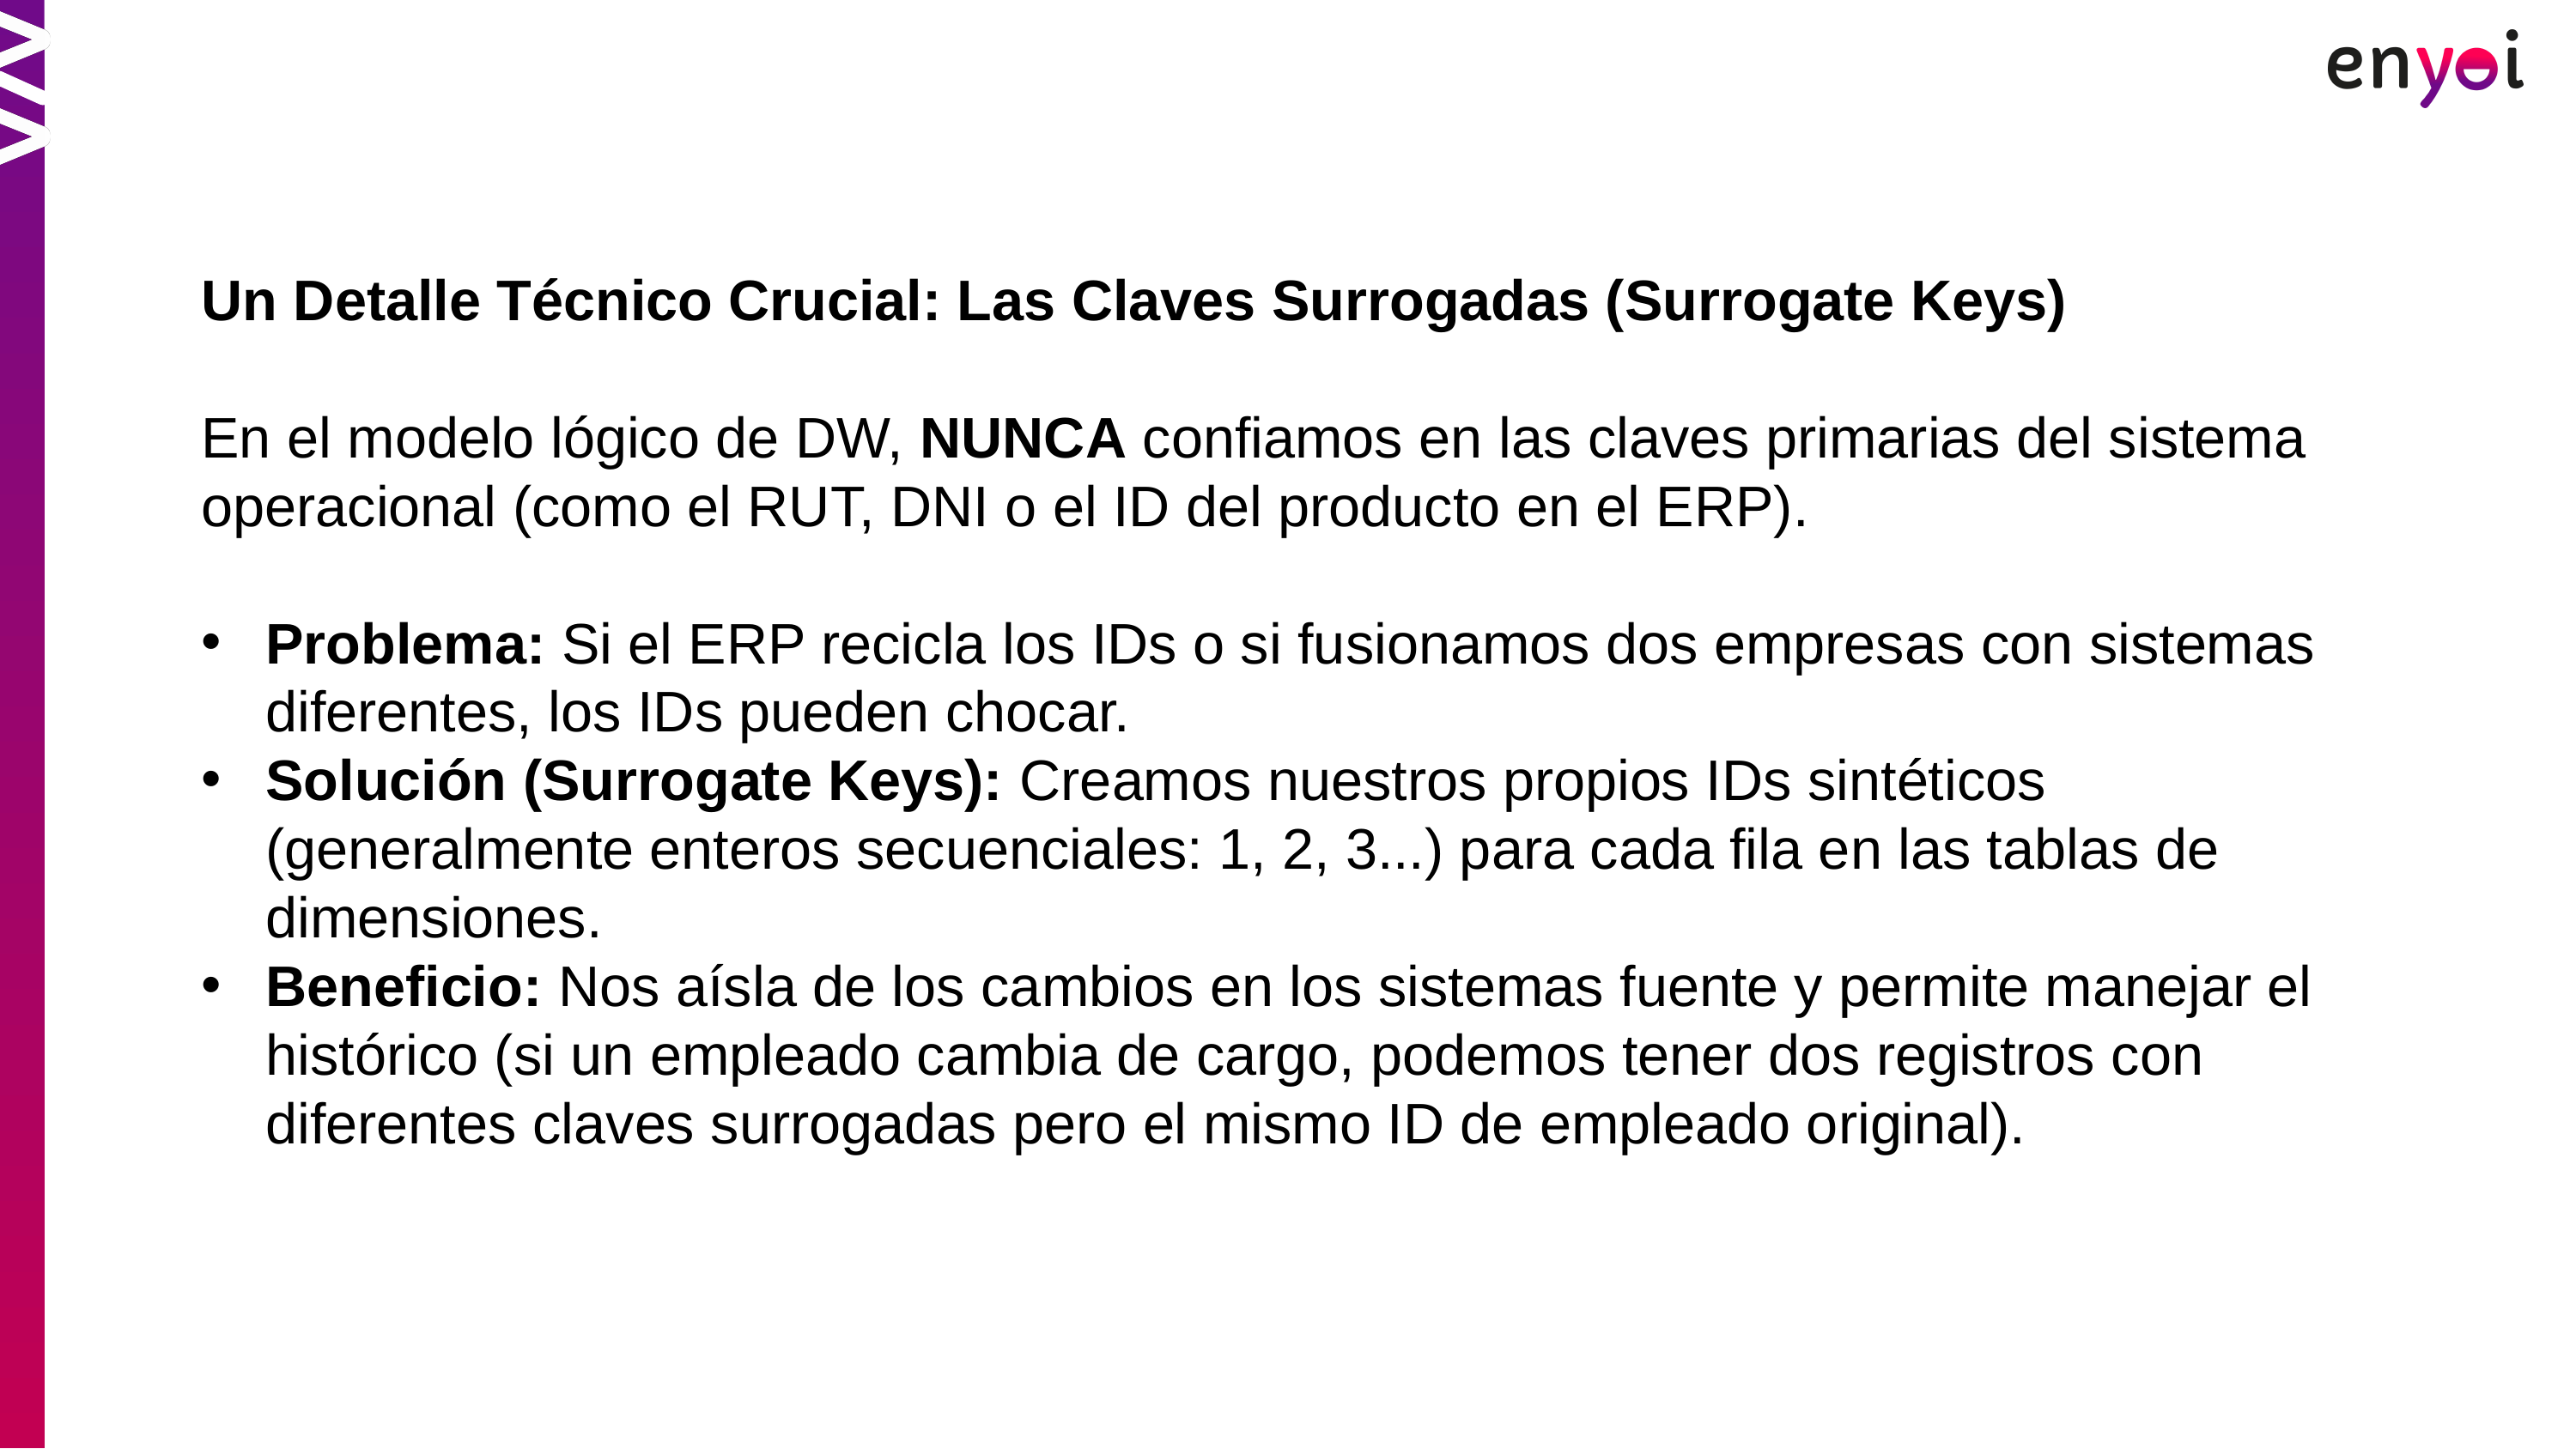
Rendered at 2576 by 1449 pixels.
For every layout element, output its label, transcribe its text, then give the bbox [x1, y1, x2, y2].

text_box [2328, 29, 2524, 108]
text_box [0, 0, 53, 1449]
text_box Un Detalle Técnico Crucial: Las Claves Surrogadas (Surrogate Keys) En el modelo lógico de DW, NUNCA confiamos en las claves primarias del sistema operacional (como el RUT, DNI o el ID del producto en el ERP). Problema: Si el ERP recicla los IDs o si fusionamos dos empresas con sistemas diferentes, los IDs pueden chocar. Solución (Surrogate Keys): Creamos nuestros propios IDs sintéticos (generalmente enteros secuenciales: 1, 2, 3...) para cada fila en las tablas de dimensiones. Beneficio: Nos aísla de los cambios en los sistemas fuente y permite manejar el histórico (si un empleado cambia de cargo, podemos tener dos registros con diferentes claves surrogadas pero el mismo ID de empleado original). [188, 257, 2439, 1162]
